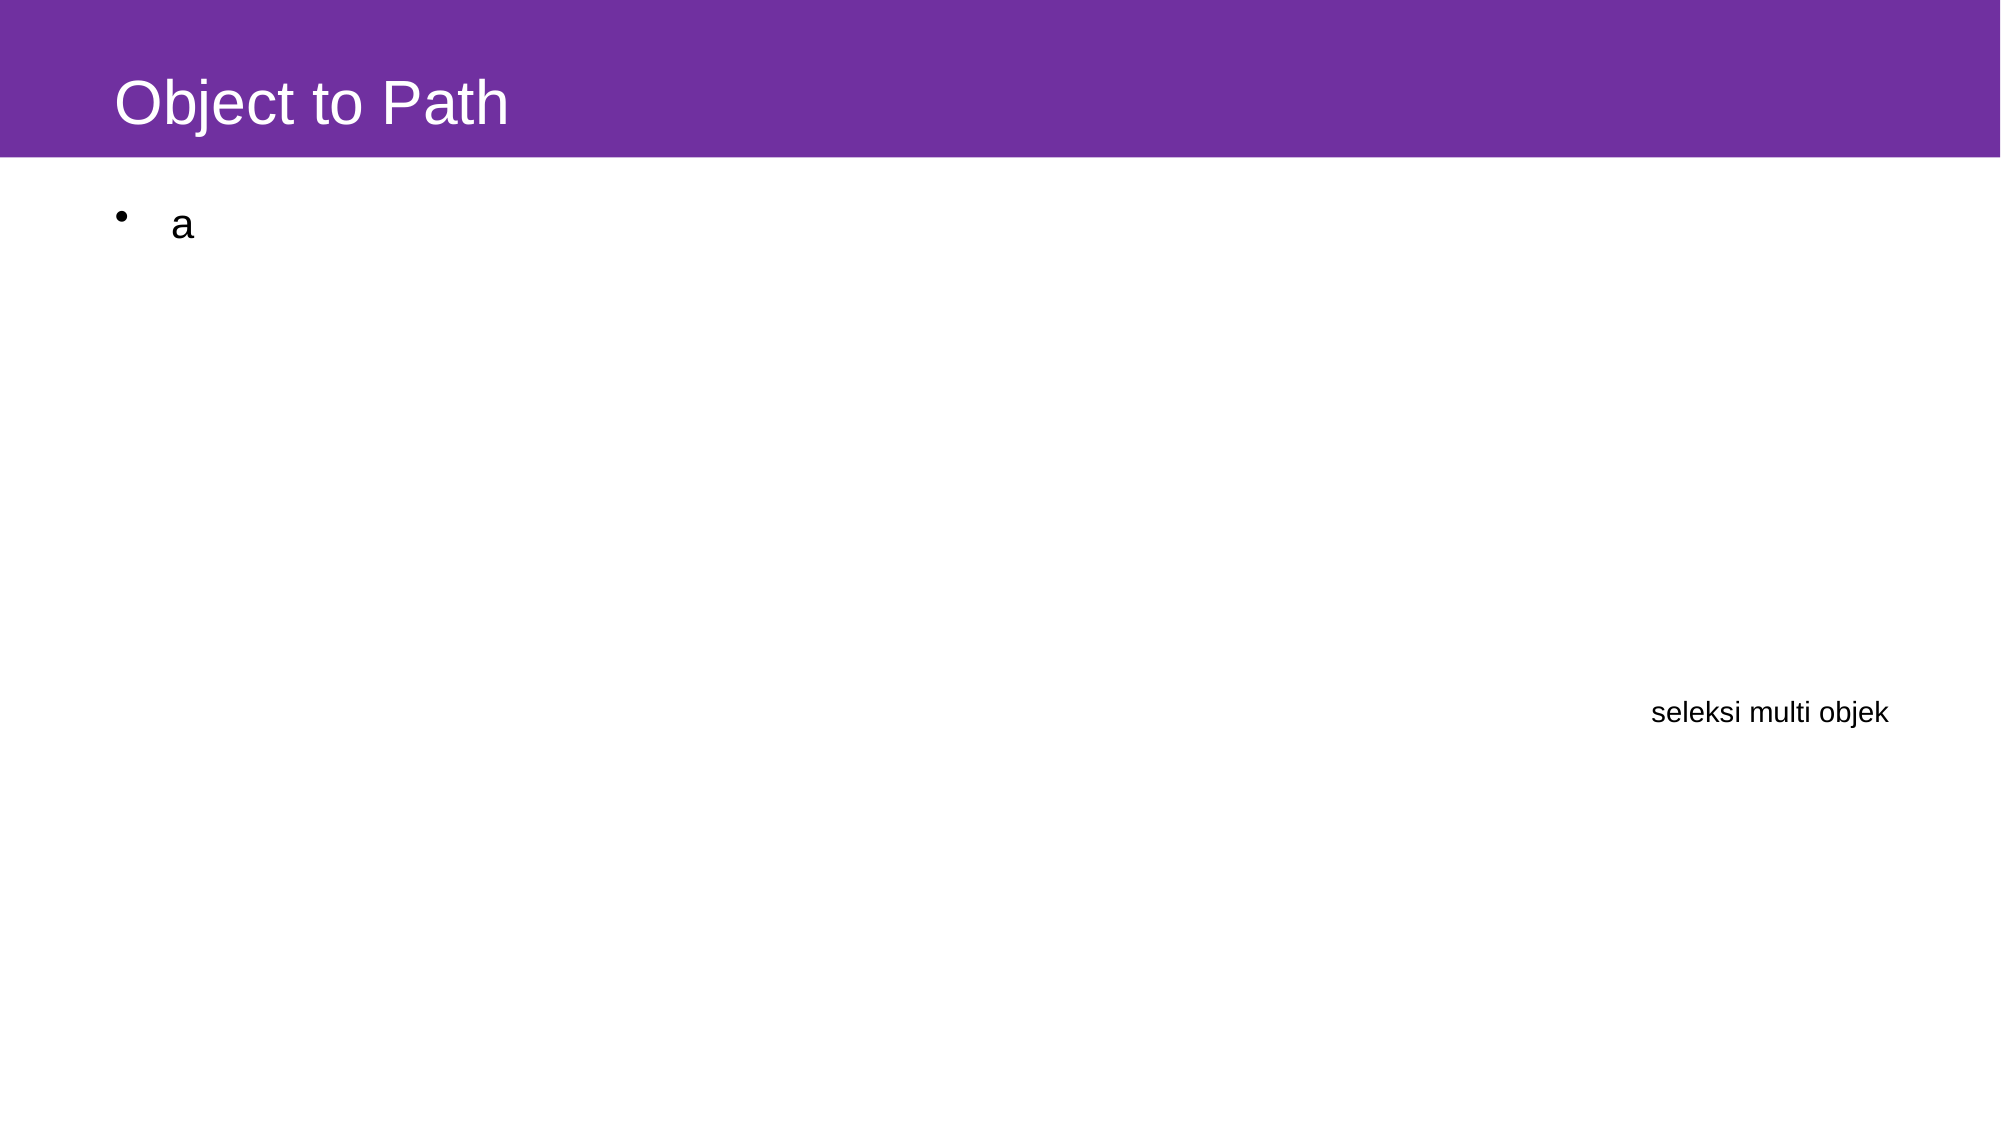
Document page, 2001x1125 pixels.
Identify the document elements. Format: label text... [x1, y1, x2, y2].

title Object to Path [99, 44, 1901, 155]
list a [99, 188, 1008, 1006]
text_box seleksi multi objek [1636, 685, 1905, 736]
